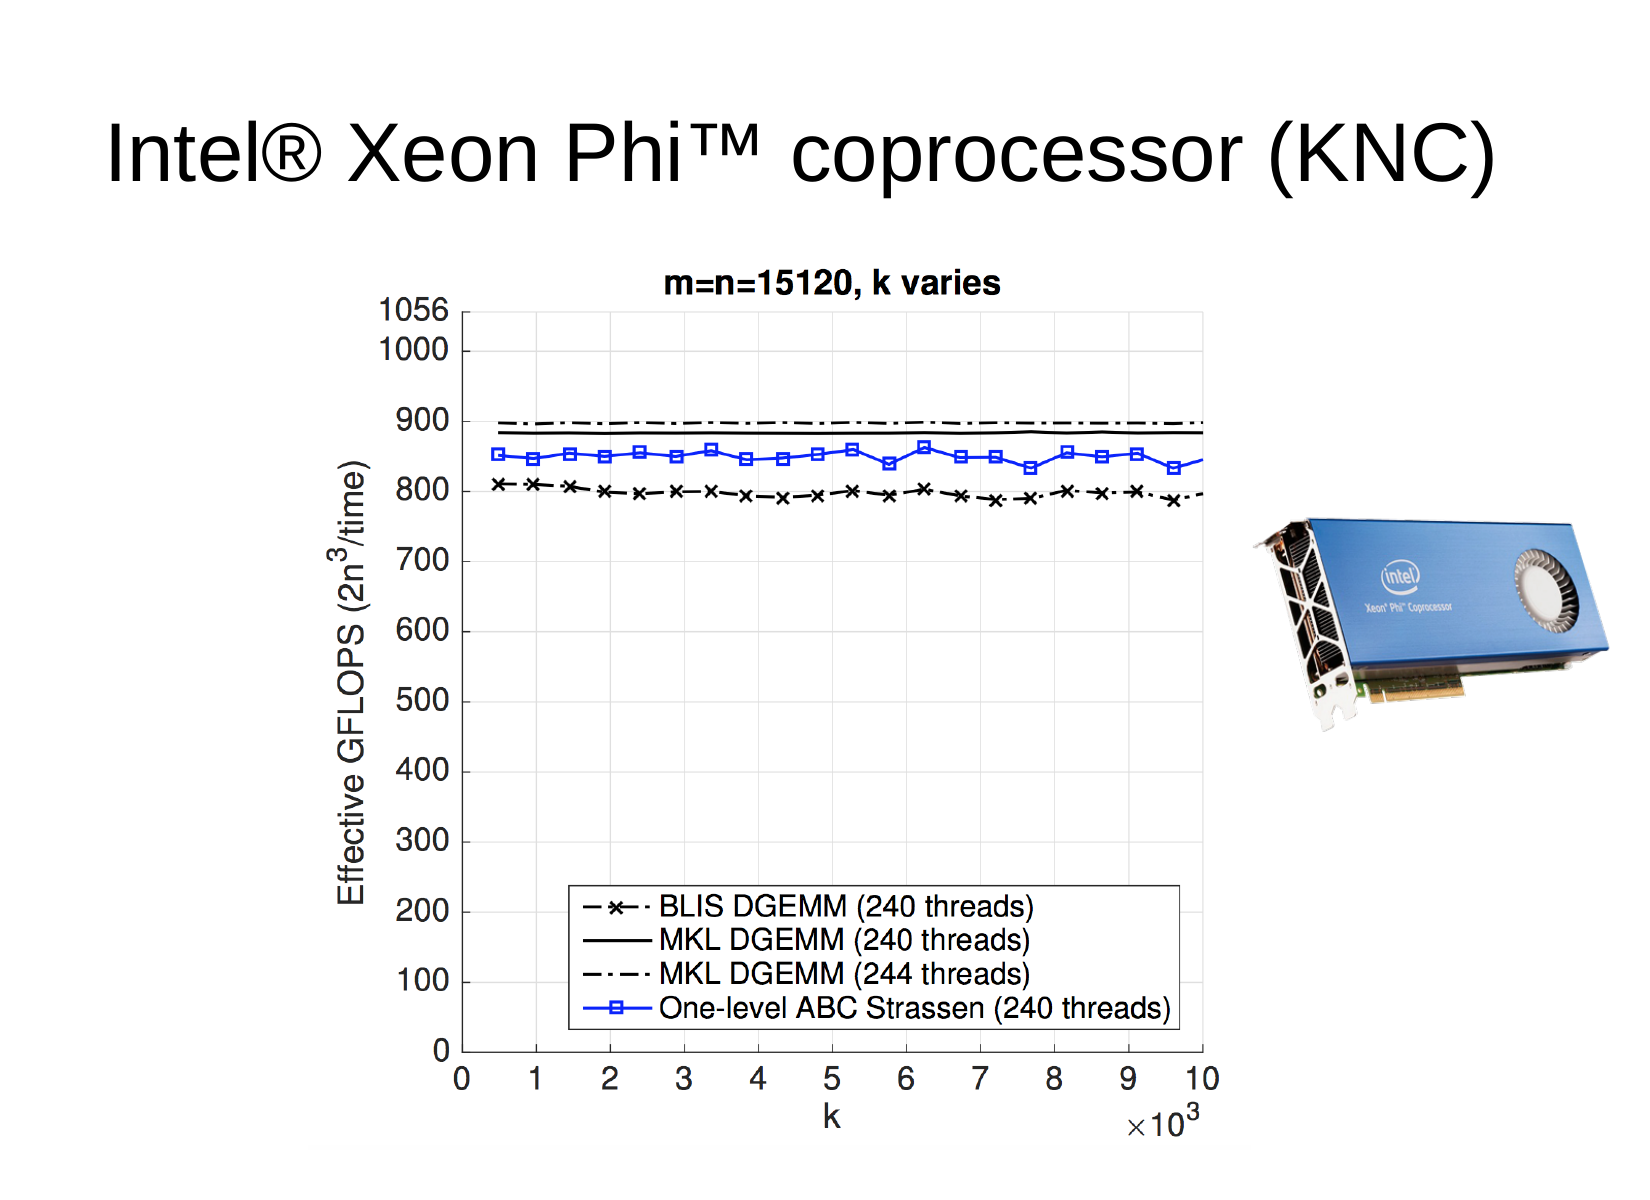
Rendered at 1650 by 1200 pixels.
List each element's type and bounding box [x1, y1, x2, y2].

picture [308, 249, 1650, 1150]
title [82, 48, 1568, 249]
